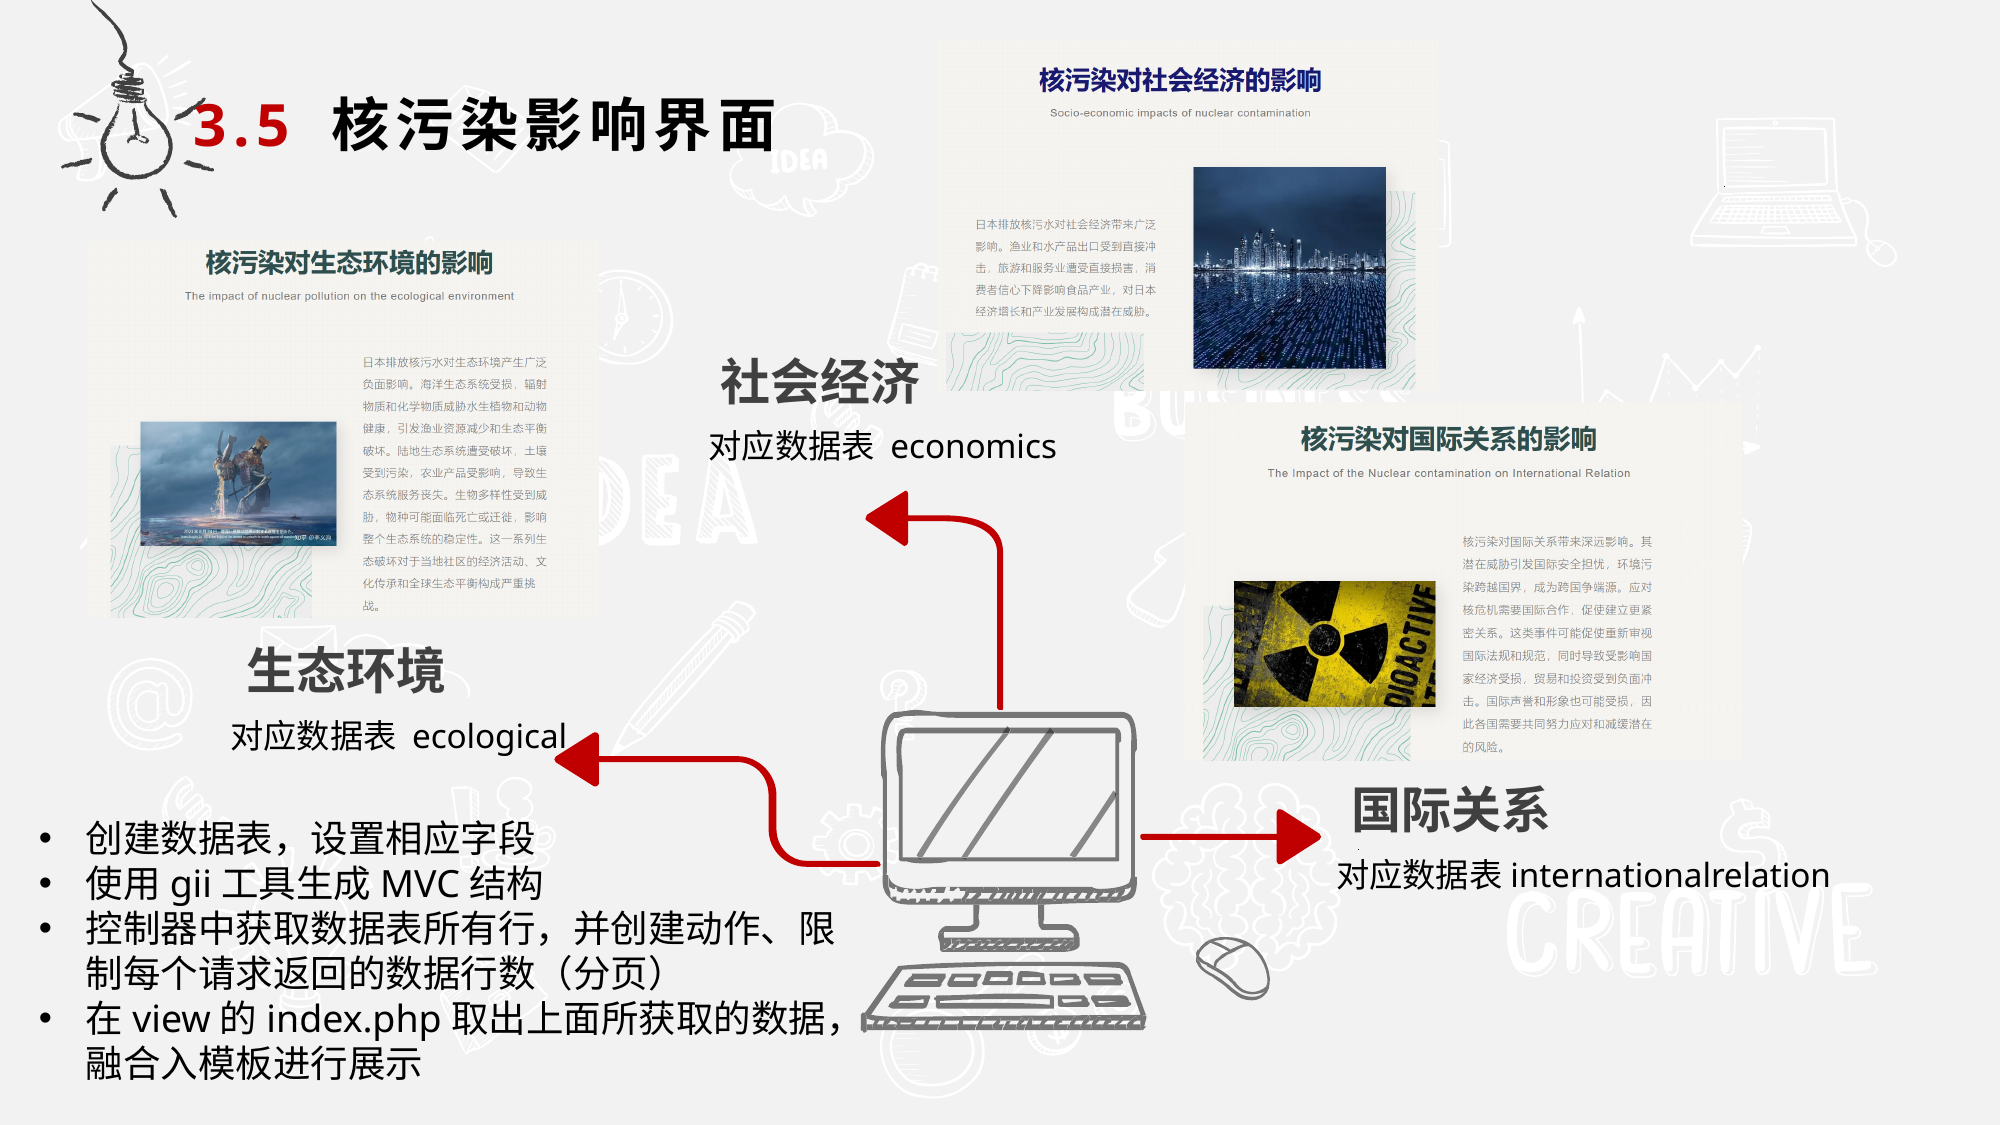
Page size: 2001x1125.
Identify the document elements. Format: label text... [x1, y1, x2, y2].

text_box 创建数据表，设置相应字段 使用gii工具生成MVC结构 控制器中获取数据表所有行，并创建动作、限制每个请求返回的数据行数（分页） 在view的index.php取出上面所获取的数据，融合入模板进行展示 [24, 808, 871, 1125]
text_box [1321, 762, 1861, 948]
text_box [693, 334, 1213, 474]
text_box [1270, 808, 1321, 866]
text_box 3.5 核污染影响界面 [179, 80, 792, 166]
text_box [864, 489, 1004, 709]
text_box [553, 731, 860, 867]
picture [938, 40, 1439, 391]
picture [1185, 402, 1743, 761]
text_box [860, 709, 1270, 1033]
picture [87, 241, 599, 618]
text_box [215, 623, 755, 763]
